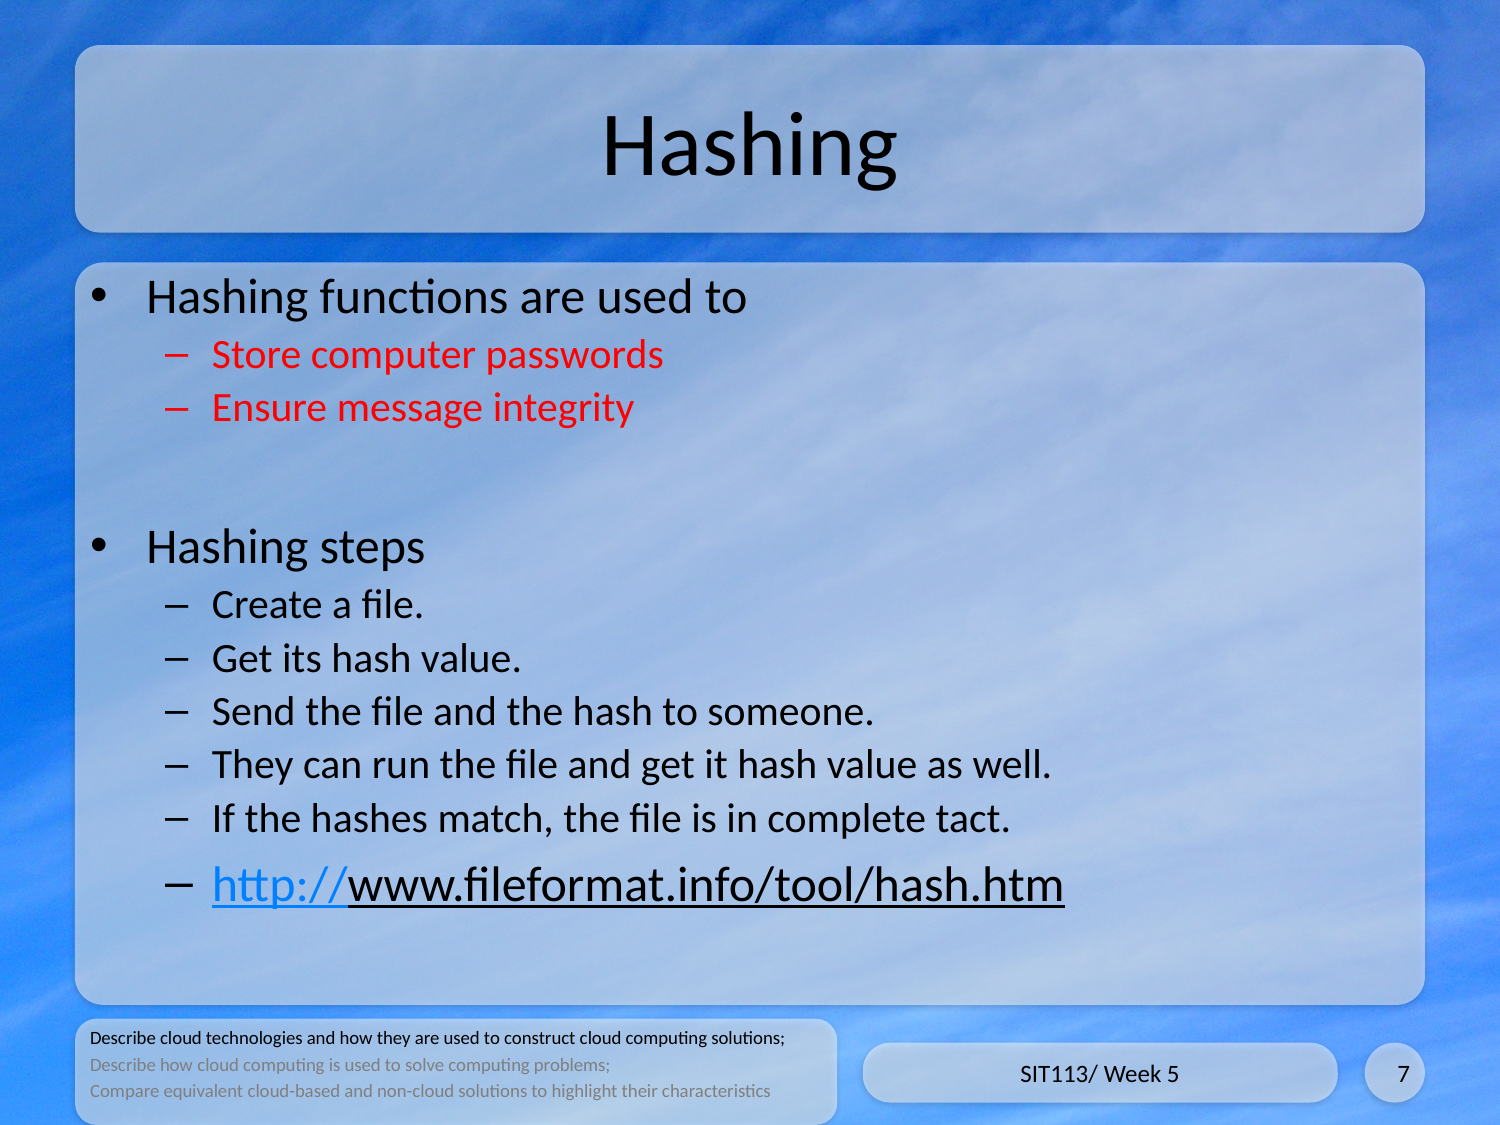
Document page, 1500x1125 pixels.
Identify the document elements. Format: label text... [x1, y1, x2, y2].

slide_number 7 [1364, 1042, 1425, 1103]
footer SIT113/ Week 5 [862, 1042, 1338, 1103]
list Hashing functions are used to Store computer passwords Ensure message integrity Hashing steps Create a file. Get its hash value. Send the file and the hash to someone. They can run the file and get it hash value as well. If the hashes match, the file is in complete tact. http://www.fileformat.info/tool/hash.htm [75, 262, 1425, 1005]
title Hashing [75, 45, 1425, 233]
list Describe cloud technologies and how they are used to construct cloud computing solutions; Describe how cloud computing is used to solve computing problems; Compare equivalent cloud-based and non-cloud solutions to highlight their characteristics [75, 1018, 838, 1125]
picture [0, 0, 1500, 1125]
